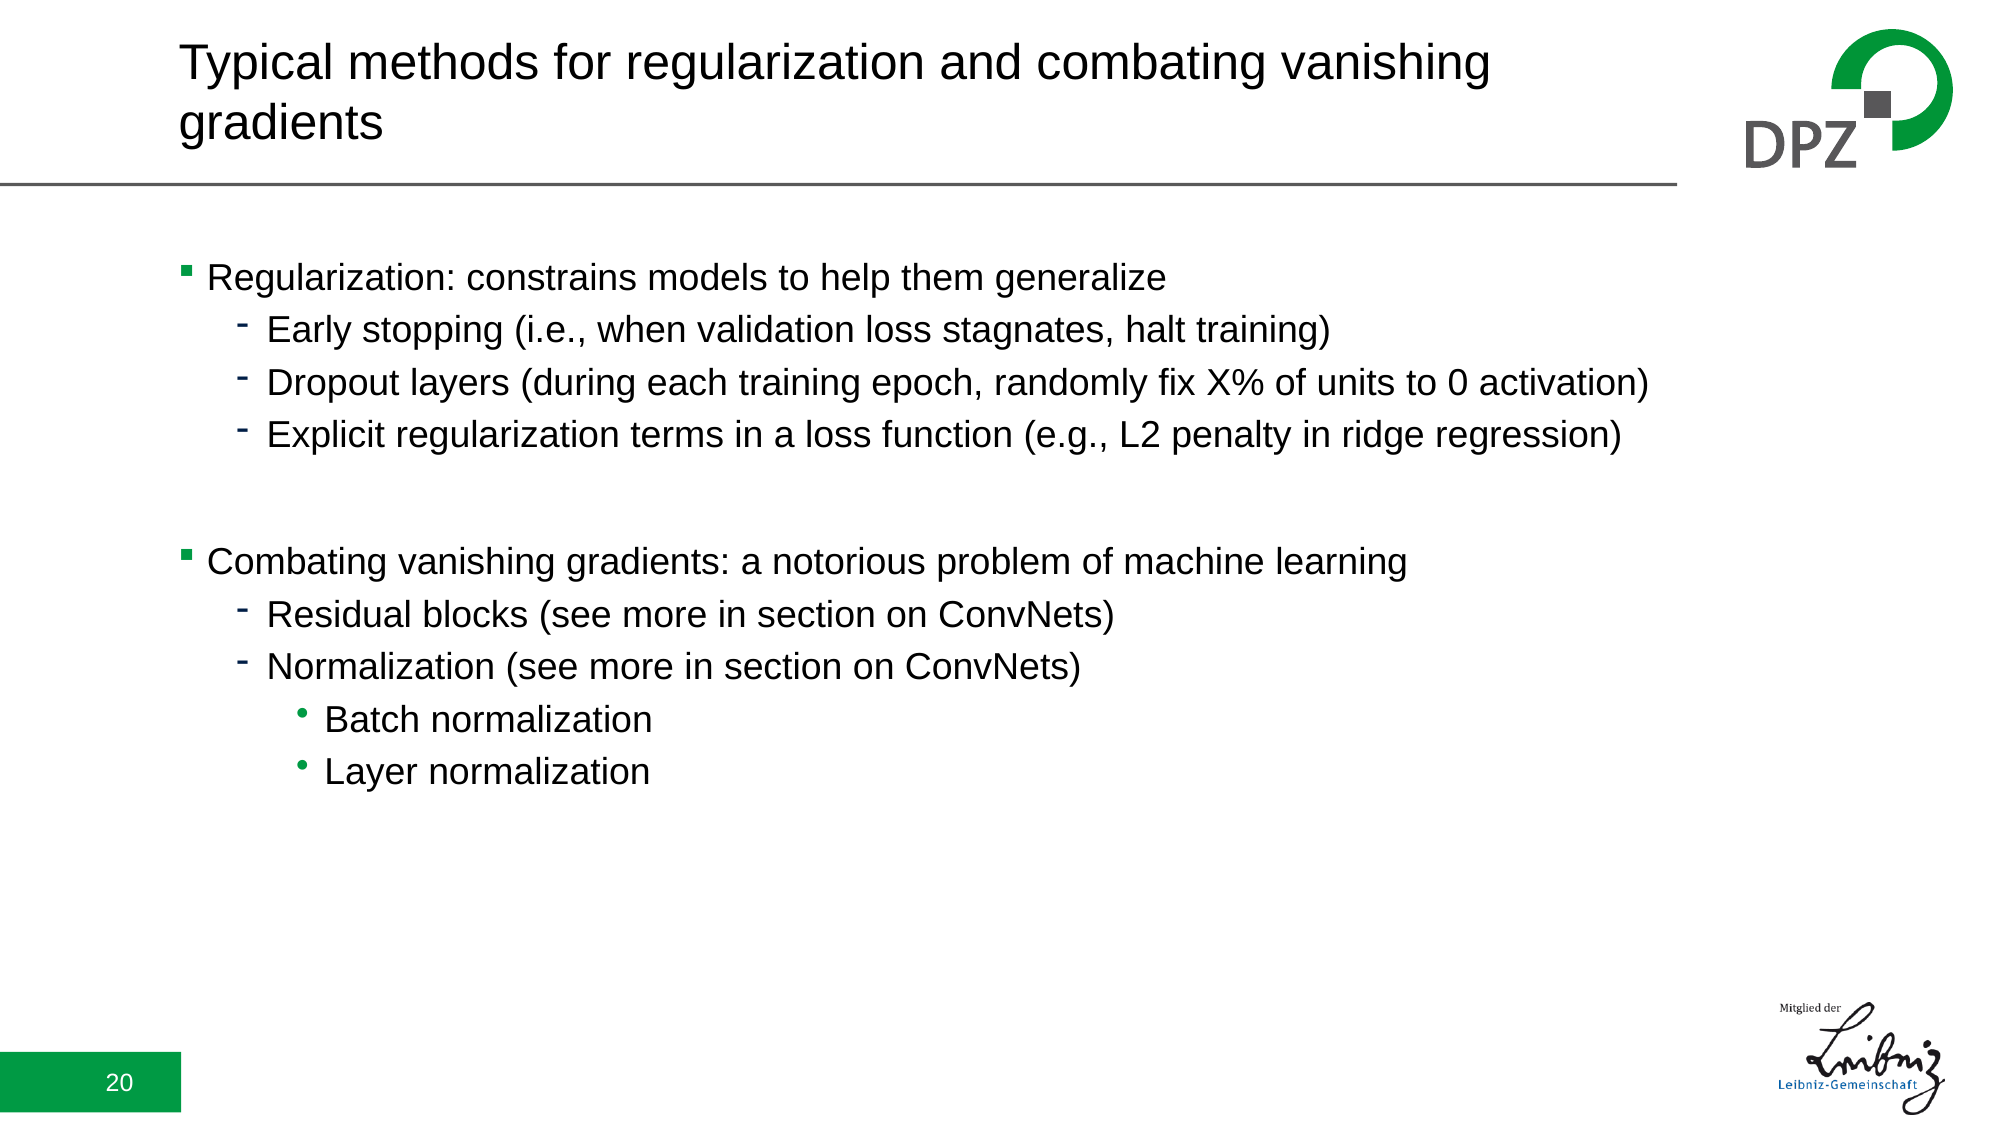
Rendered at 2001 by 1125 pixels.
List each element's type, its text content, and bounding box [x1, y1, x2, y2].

picture [1779, 1002, 1945, 1115]
slide_number 20 [0, 1058, 149, 1123]
list Regularization: constrains models to help them generalize Early stopping (i.e., when validation loss stagnates, halt training) Dropout layers (during each training epoch, randomly fix X% of units to 0 activation) Explicit regularization terms in a loss function (e.g., L2 penalty in ridge regression) Combating vanishing gradients: a notorious problem of machine learning Residual blocks (see more in section on ConvNets) Normalization (see more in section on ConvNets) Batch normalization Layer normalization [163, 245, 1770, 988]
title Typical methods for regularization and combating vanishing gradients [163, 42, 1579, 137]
